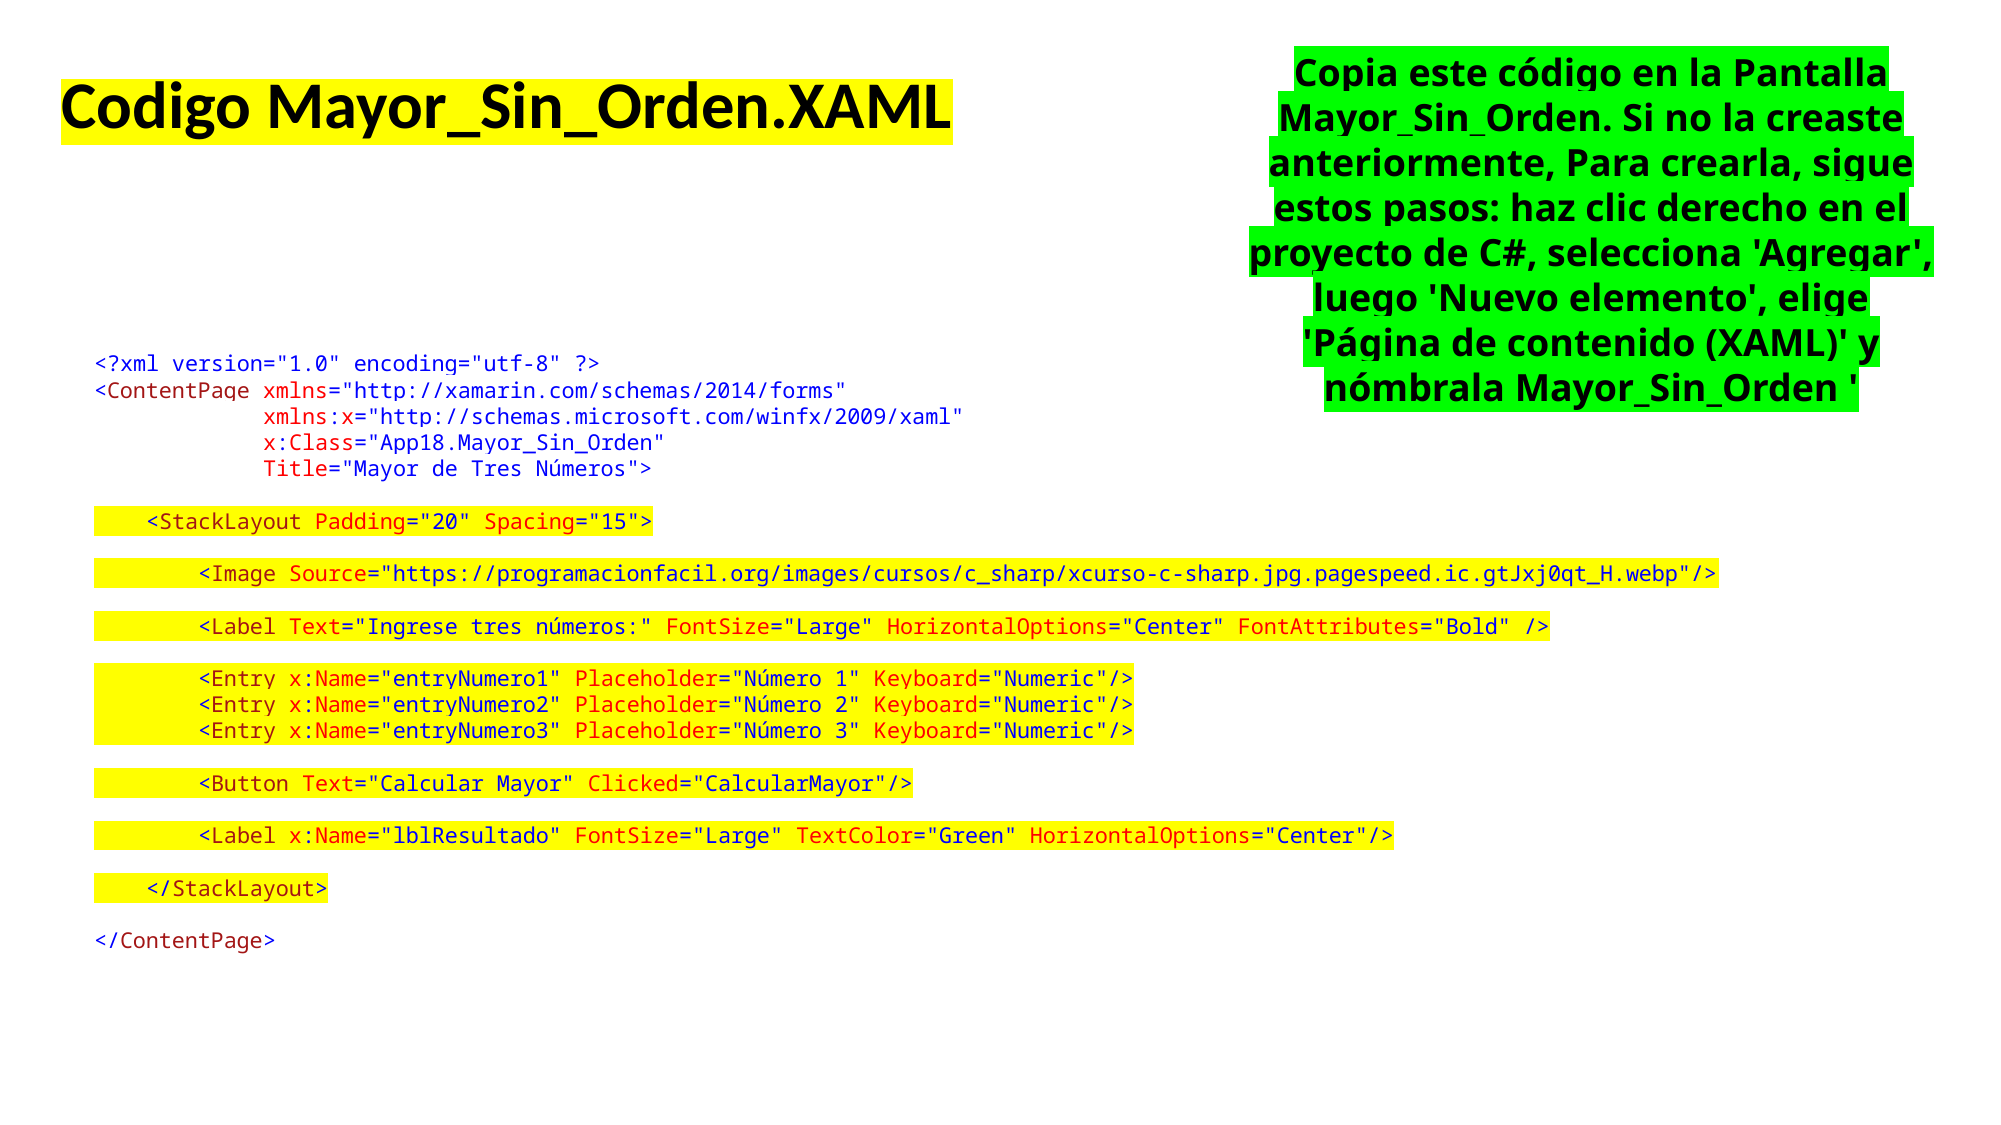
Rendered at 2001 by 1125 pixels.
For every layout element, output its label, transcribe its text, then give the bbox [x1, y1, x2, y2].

text_box <?xml version="1.0" encoding="utf-8" ?> <ContentPage xmlns="http://xamarin.com/schemas/2014/forms" xmlns:x="http://schemas.microsoft.com/winfx/2009/xaml" x:Class="App18.Mayor_Sin_Orden" Title="Mayor de Tres Números"> <StackLayout Padding="20" Spacing="15"> <Image Source="https://programacionfacil.org/images/cursos/c_sharp/xcurso-c-sharp.jpg.pagespeed.ic.gtJxj0qt_H.webp"/> <Label Text="Ingrese tres números:" FontSize="Large" HorizontalOptions="Center" FontAttributes="Bold" /> <Entry x:Name="entryNumero1" Placeholder="Número 1" Keyboard="Numeric"/> <Entry x:Name="entryNumero2" Placeholder="Número 2" Keyboard="Numeric"/> <Entry x:Name="entryNumero3" Placeholder="Número 3" Keyboard="Numeric"/> <Button Text="Calcular Mayor" Clicked="CalcularMayor"/> <Label x:Name="lblResultado" FontSize="Large" TextColor="Green" HorizontalOptions="Center"/> </StackLayout> </ContentPage> [79, 342, 1921, 961]
text_box Copia este código en la Pantalla Mayor_Sin_Orden. Si no la creaste anteriormente, Para crearla, sigue estos pasos: haz clic derecho en el proyecto de C#, selecciona 'Agregar', luego 'Nuevo elemento', elige 'Página de contenido (XAML)' y nómbrala Mayor_Sin_Orden ' [1229, 41, 1954, 417]
text_box Codigo Mayor_Sin_Orden.XAML [46, 54, 1000, 150]
